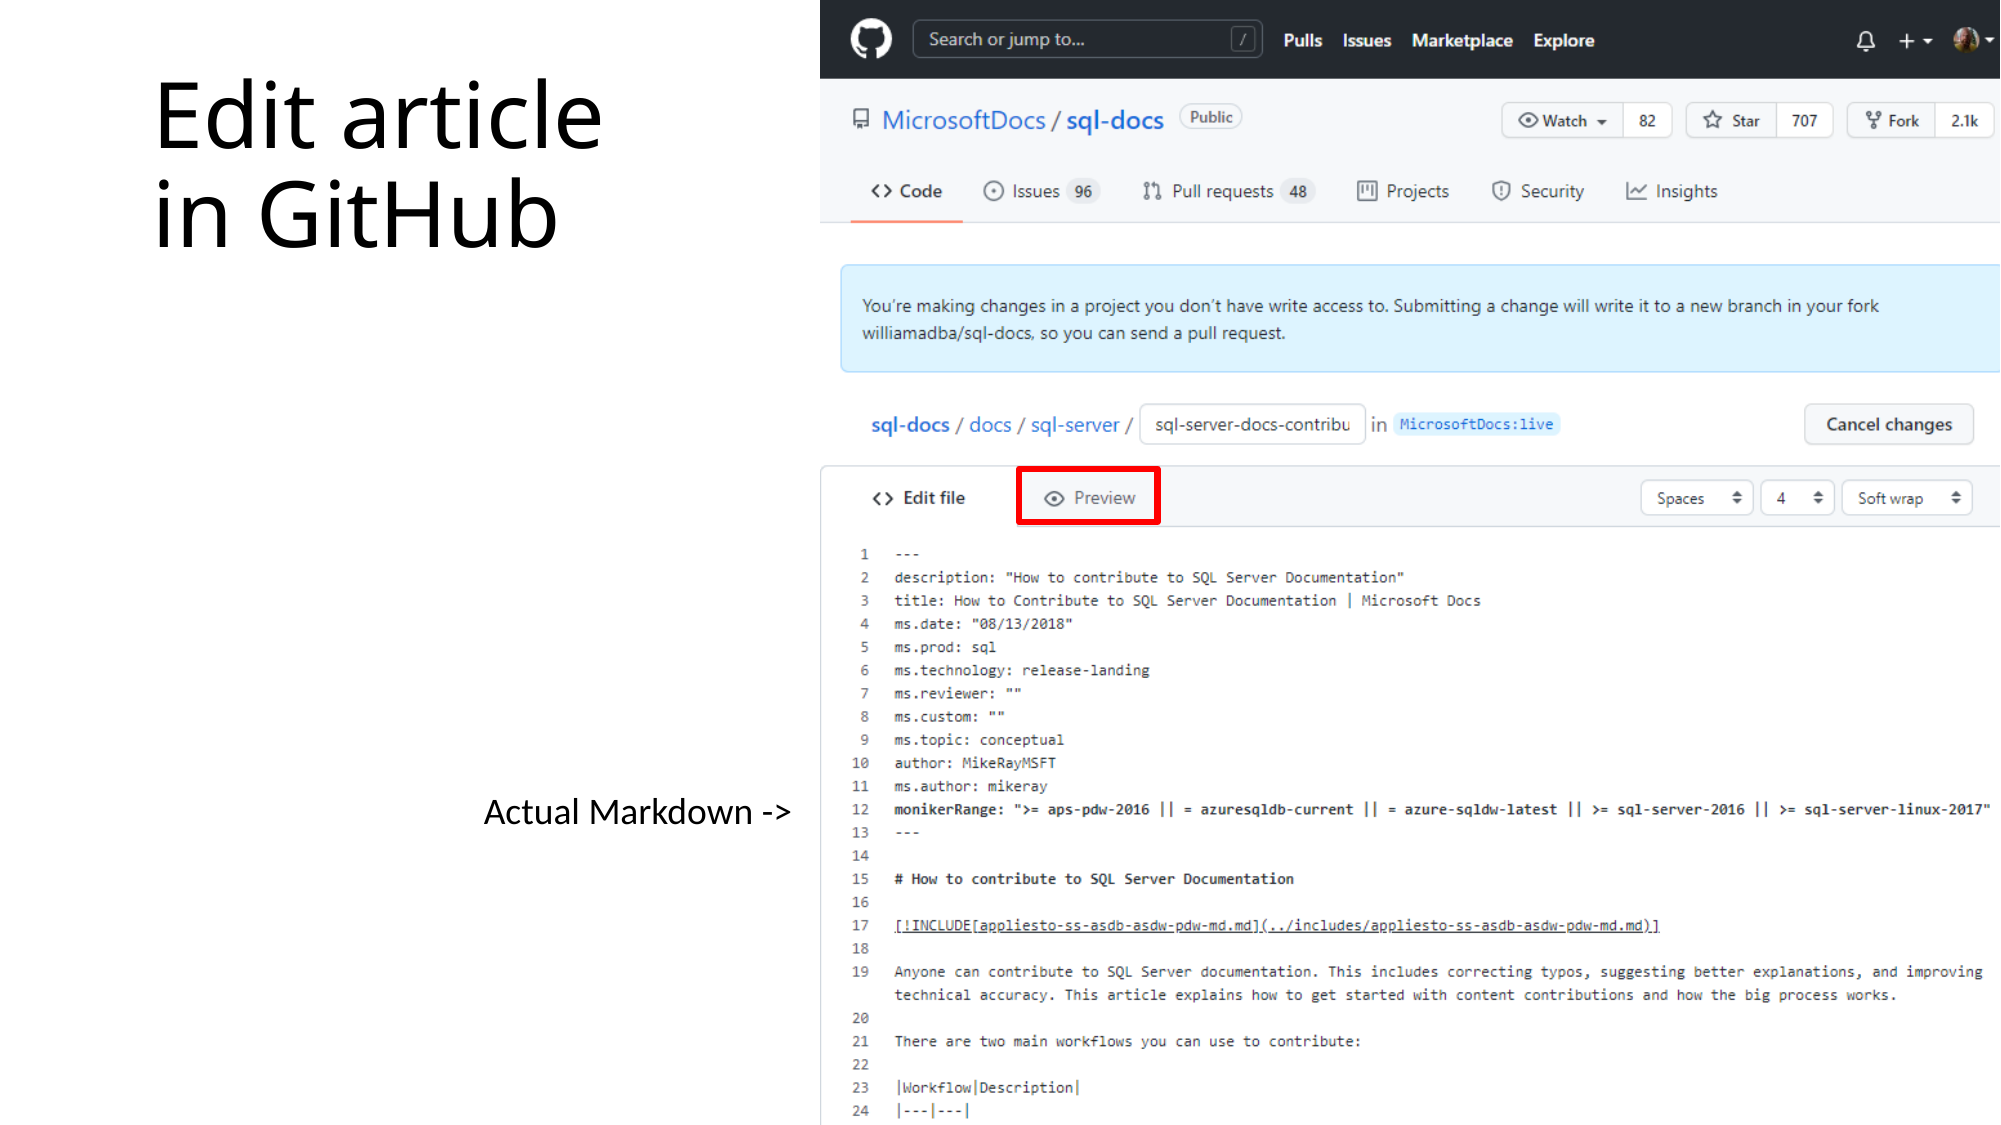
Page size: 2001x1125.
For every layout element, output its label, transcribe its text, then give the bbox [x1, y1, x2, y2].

text_box [0, 0, 820, 1125]
text_box Actual Markdown -> [469, 779, 808, 840]
picture [820, 0, 2000, 1125]
